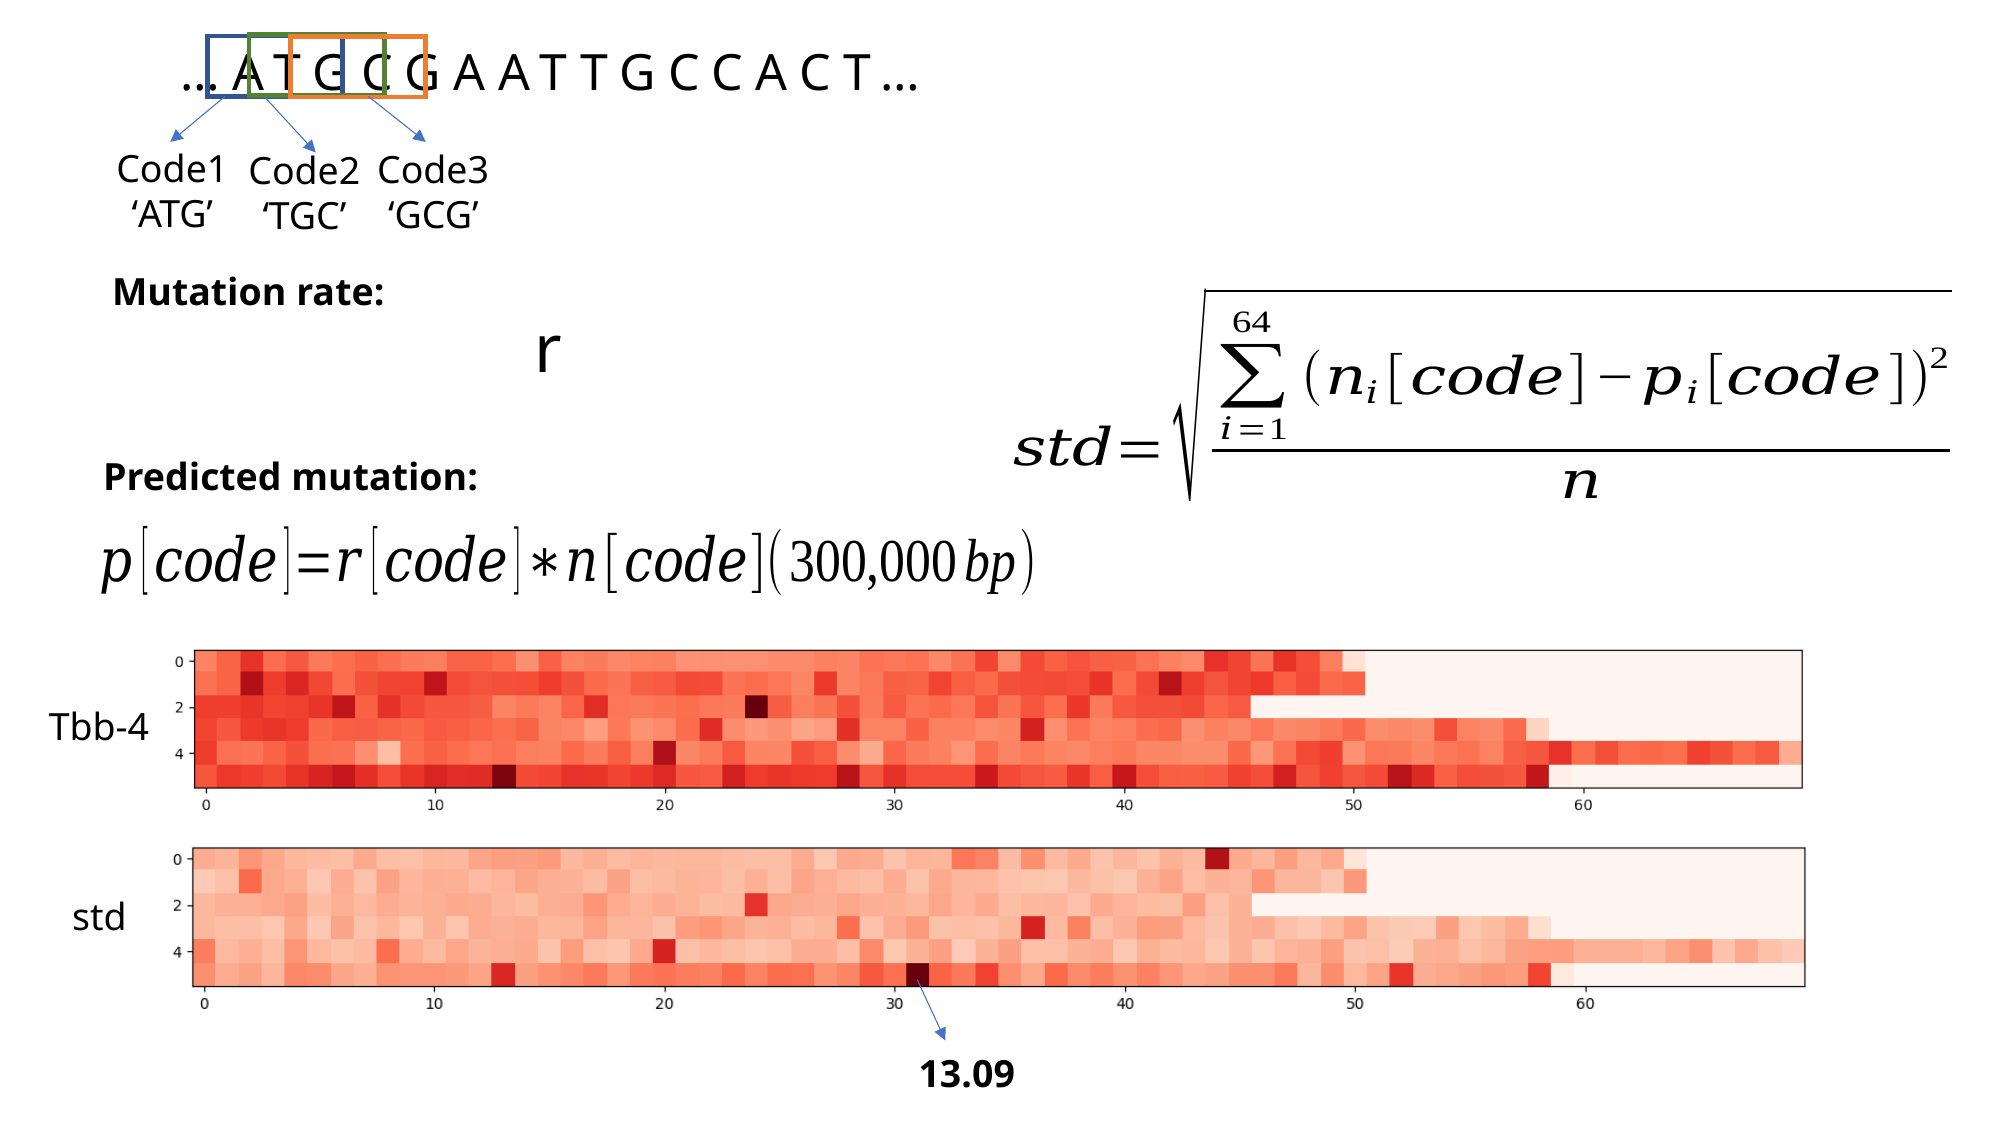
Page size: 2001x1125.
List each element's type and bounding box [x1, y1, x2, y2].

text_box [32, 600, 1859, 1103]
text_box [99, 33, 1956, 600]
